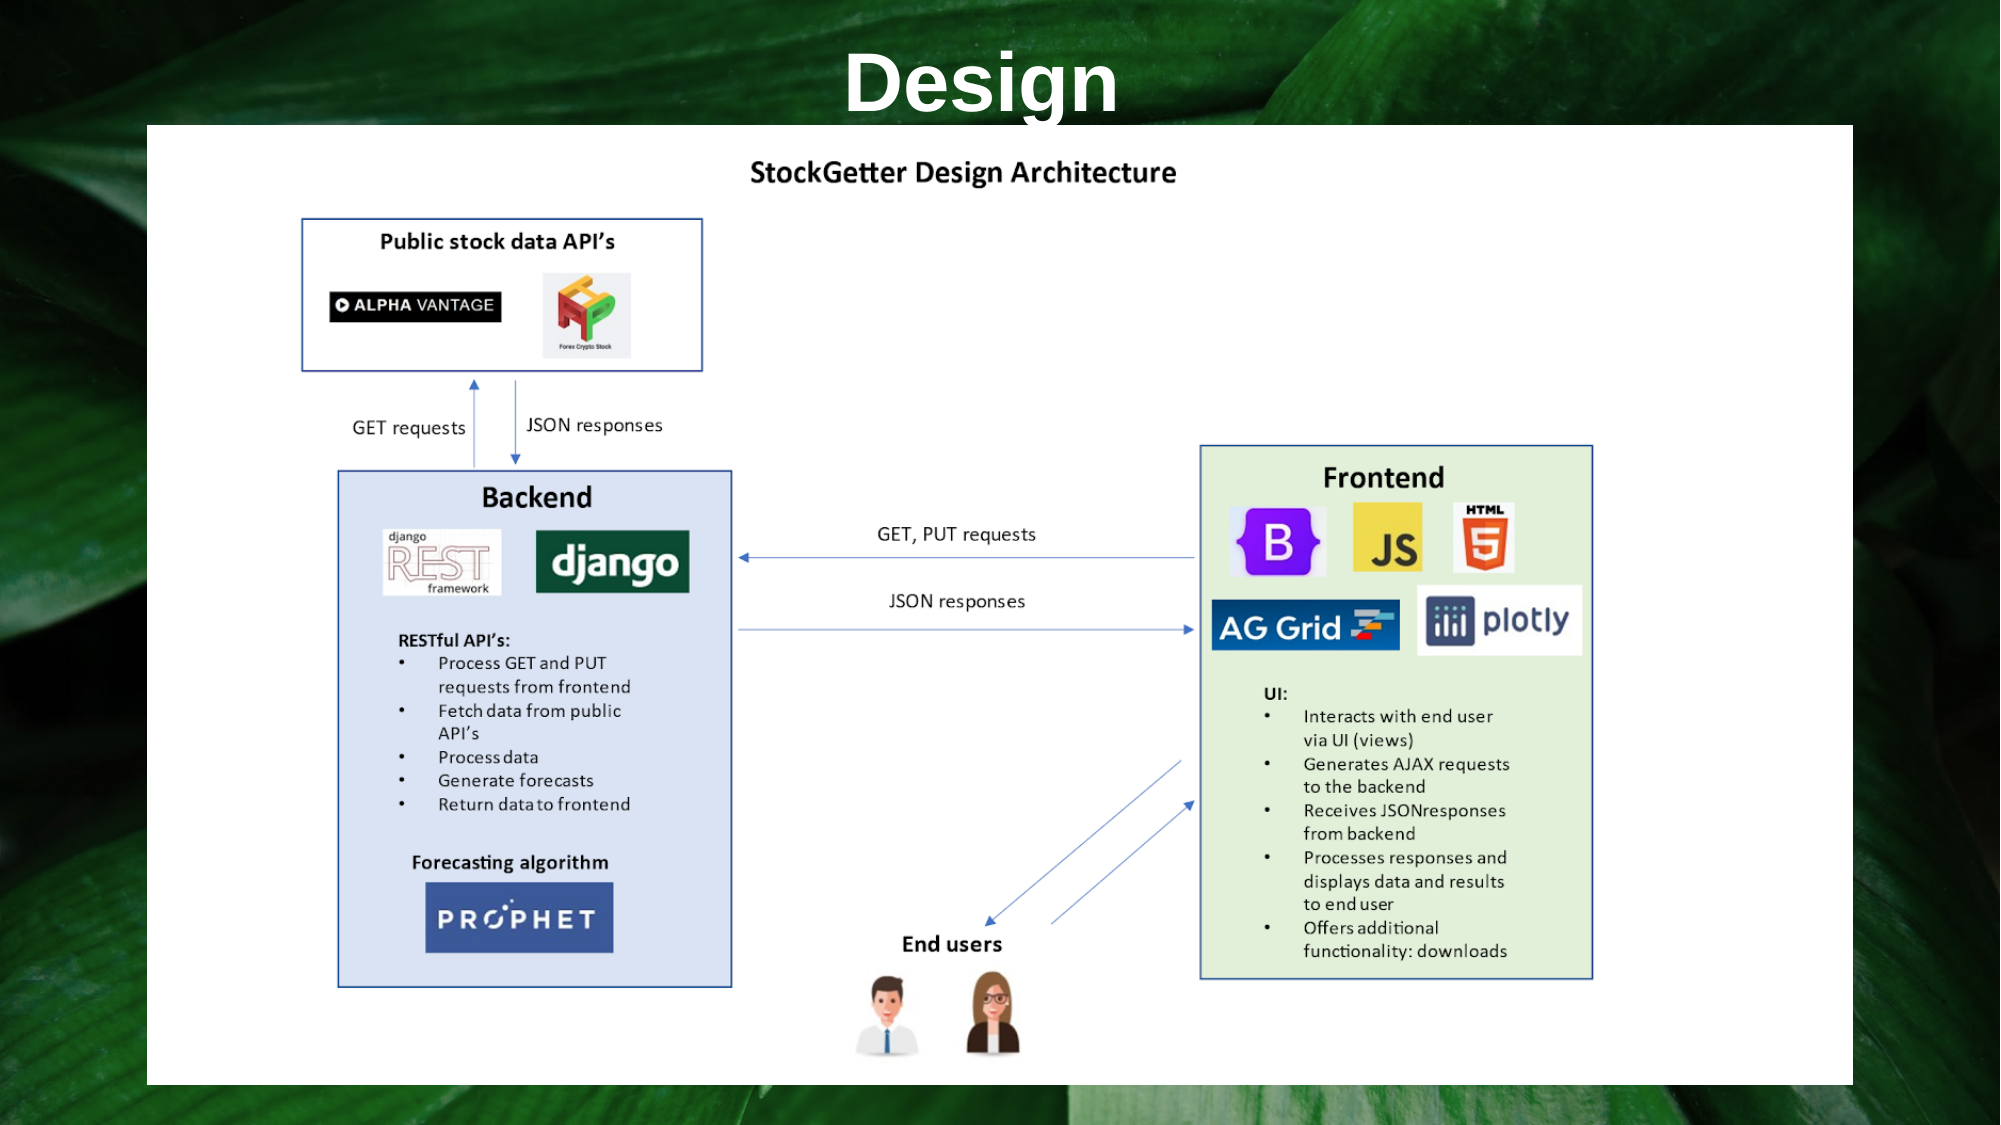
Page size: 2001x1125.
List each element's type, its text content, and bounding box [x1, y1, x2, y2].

picture [0, 0, 2000, 1125]
title Design [156, 43, 1807, 123]
slide_number 8 [1412, 1042, 1863, 1103]
